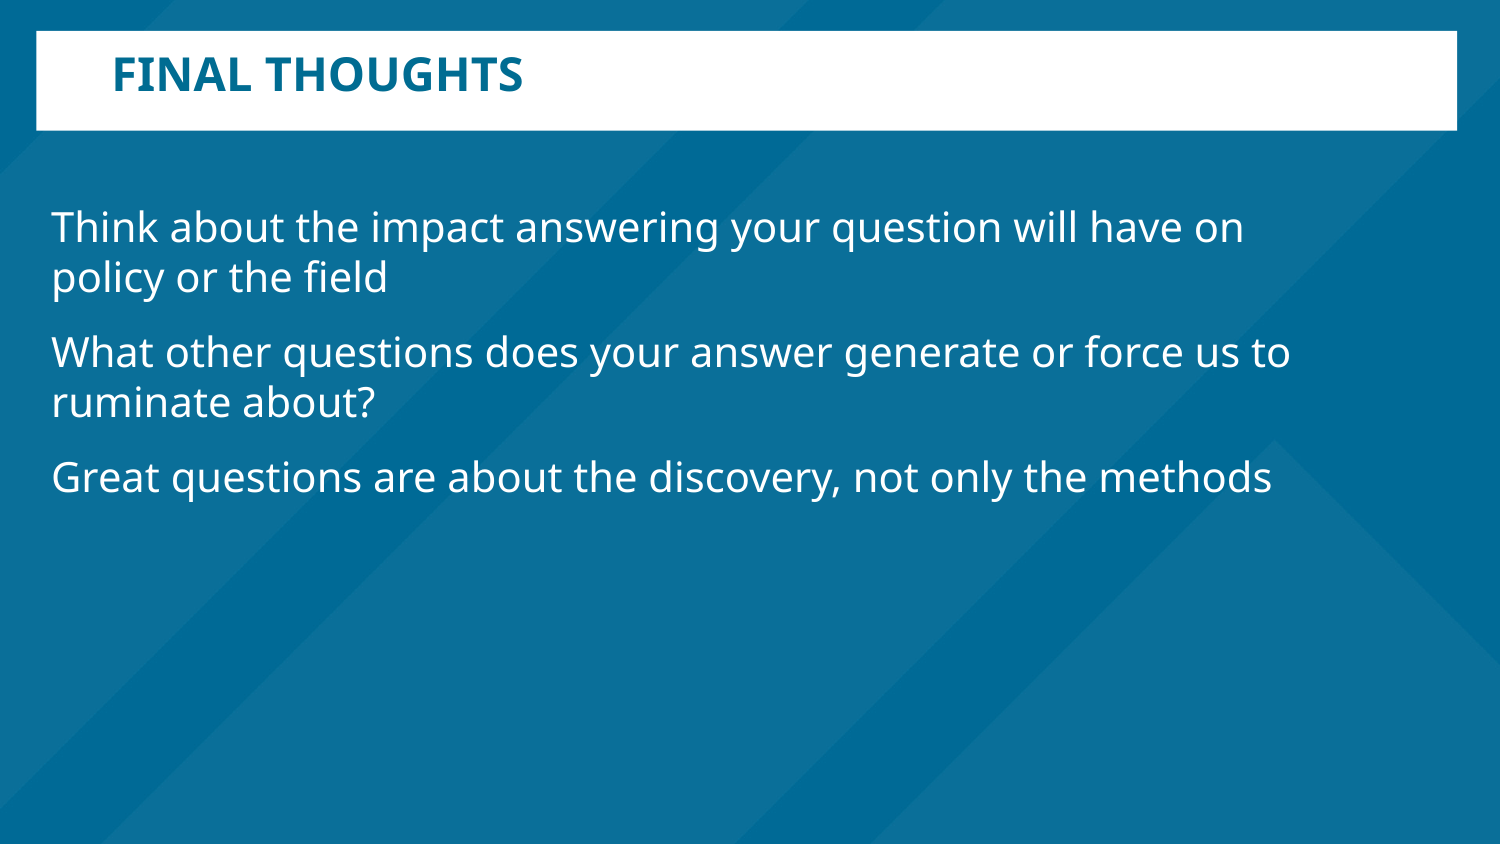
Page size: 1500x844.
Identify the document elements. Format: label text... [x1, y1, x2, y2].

title Final thoughts [36, 30, 1458, 131]
text_box Think about the impact answering your question will have on policy or the field What other questions does your answer generate or force us to ruminate about? Great questions are about the discovery, not only the methods [36, 193, 1329, 509]
